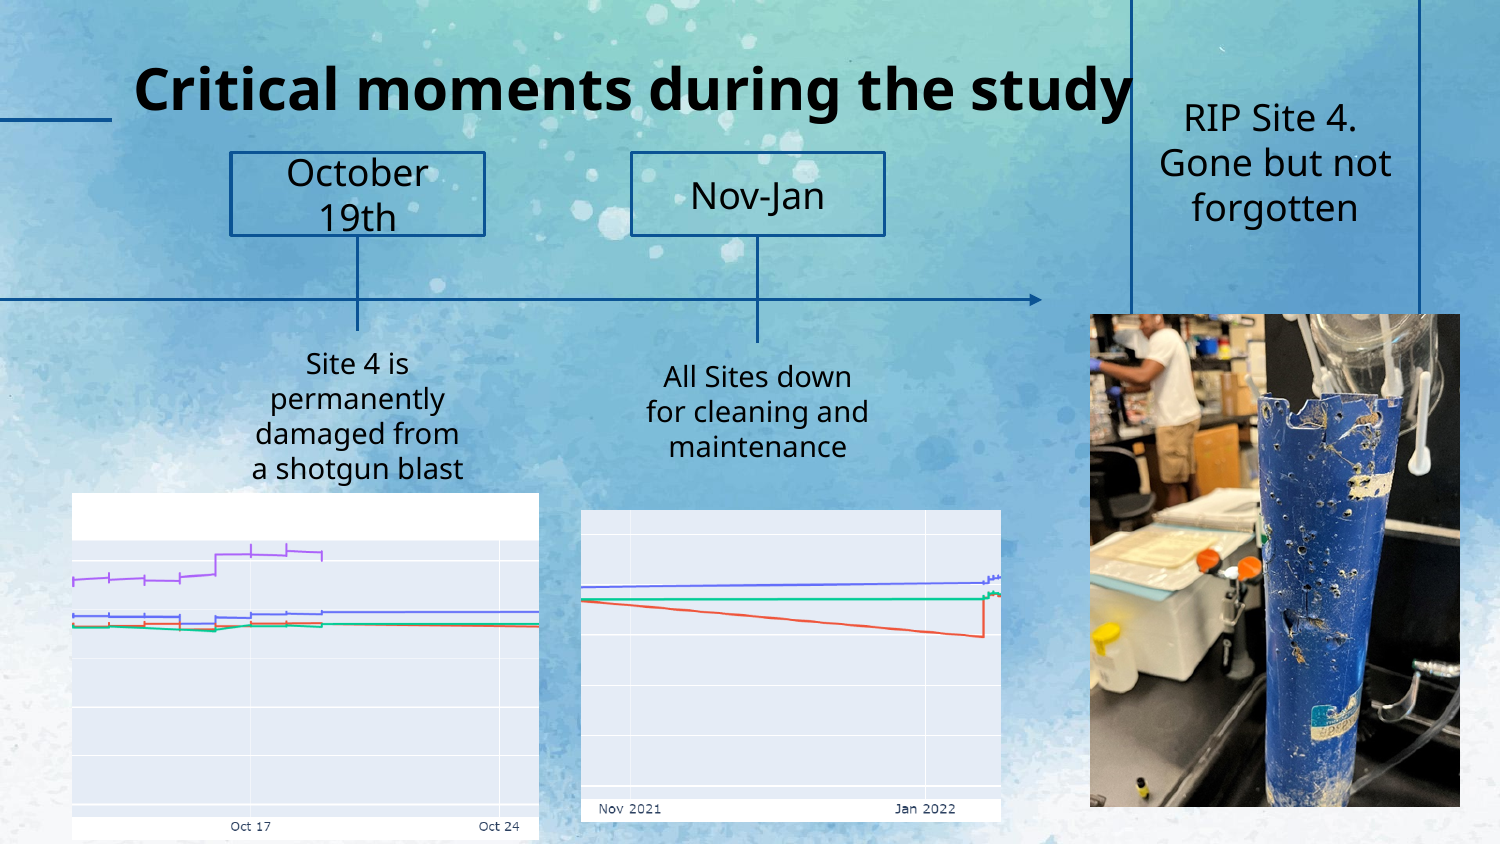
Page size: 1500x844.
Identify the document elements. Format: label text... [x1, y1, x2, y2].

text_box RIP Site 4. Gone but not forgotten [1131, 0, 1420, 312]
title Critical moments during the study [118, 36, 1382, 126]
text_box October 19th [231, 152, 485, 236]
text_box Nov-Jan [631, 152, 885, 236]
text_box Site 4 is permanently damaged from a shotgun blast [231, 330, 485, 471]
text_box All Sites down for cleaning and maintenance [631, 343, 885, 483]
picture [0, 0, 1500, 844]
